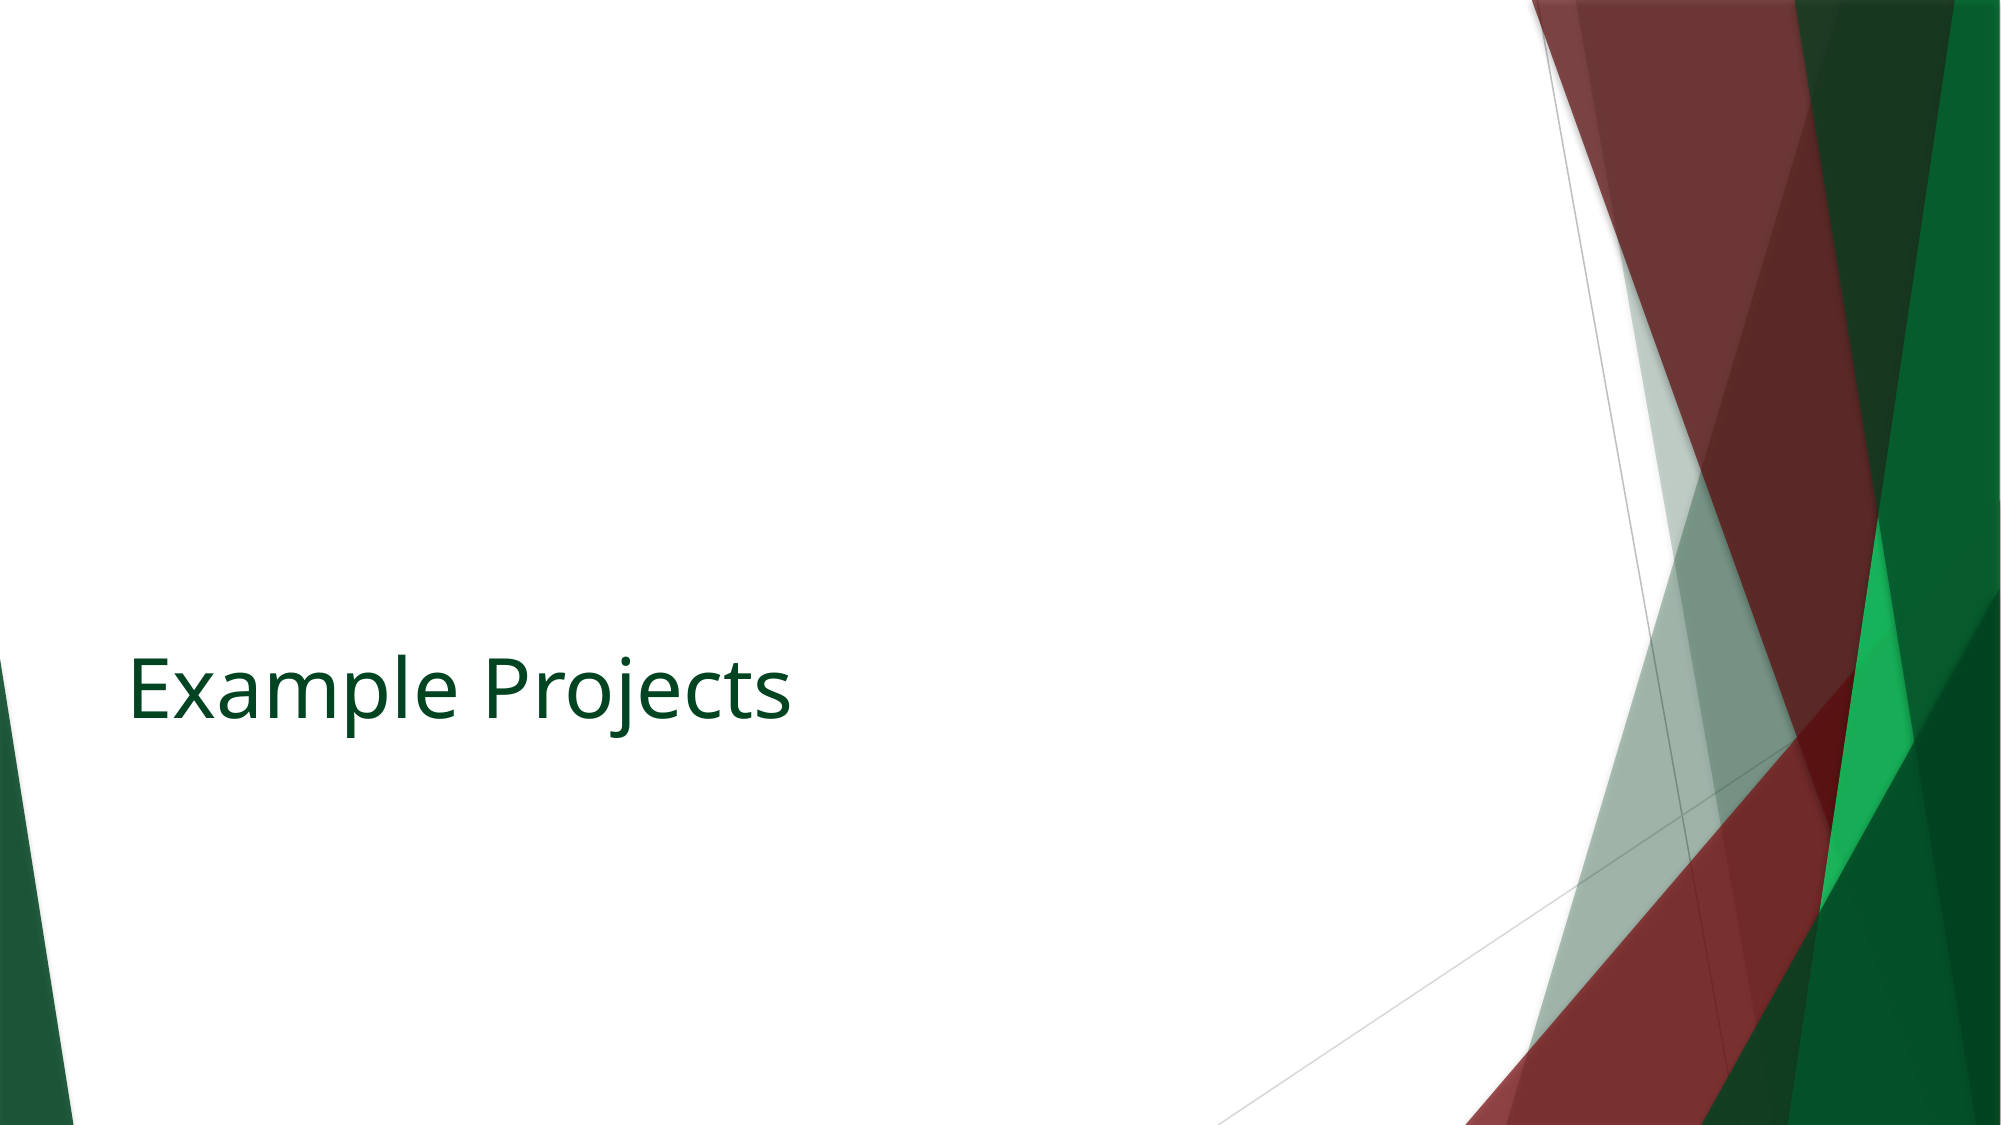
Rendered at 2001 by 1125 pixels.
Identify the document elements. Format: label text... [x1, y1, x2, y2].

title Example Projects [111, 443, 1522, 743]
